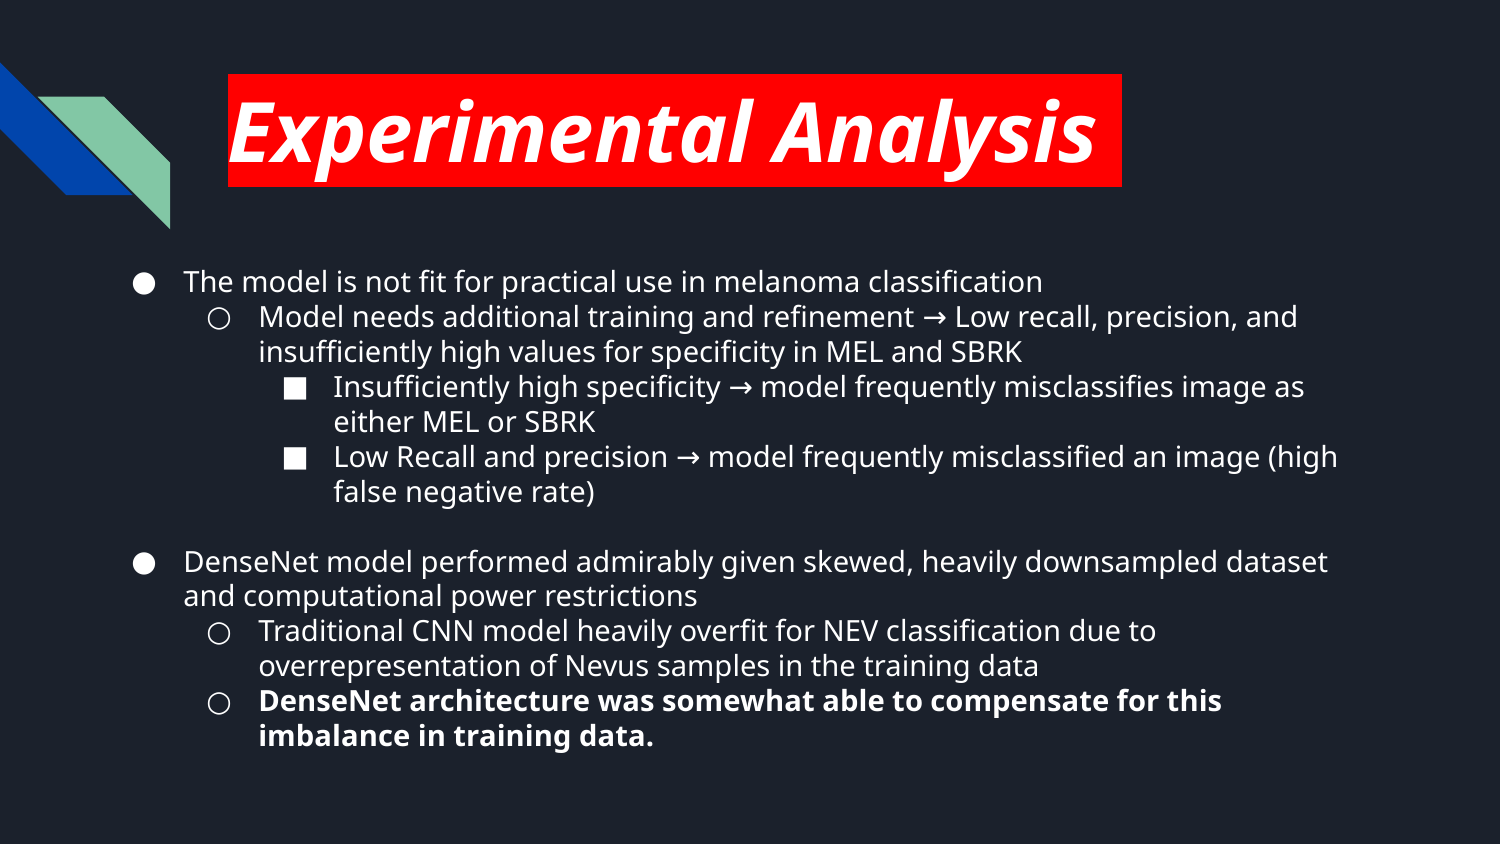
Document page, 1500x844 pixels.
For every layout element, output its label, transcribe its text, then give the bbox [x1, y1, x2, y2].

text_box The model is not fit for practical use in melanoma classification Model needs additional training and refinement → Low recall, precision, and insufficiently high values for specificity in MEL and SBRK Insufficiently high specificity → model frequently misclassifies image as either MEL or SBRK Low Recall and precision → model frequently misclassified an image (high false negative rate) DenseNet model performed admirably given skewed, heavily downsampled dataset and computational power restrictions Traditional CNN model heavily overfit for NEV classification due to overrepresentation of Nevus samples in the training data DenseNet architecture was somewhat able to compensate for this imbalance in training data. [93, 248, 1397, 766]
title Experimental Analysis. [212, 64, 1368, 215]
